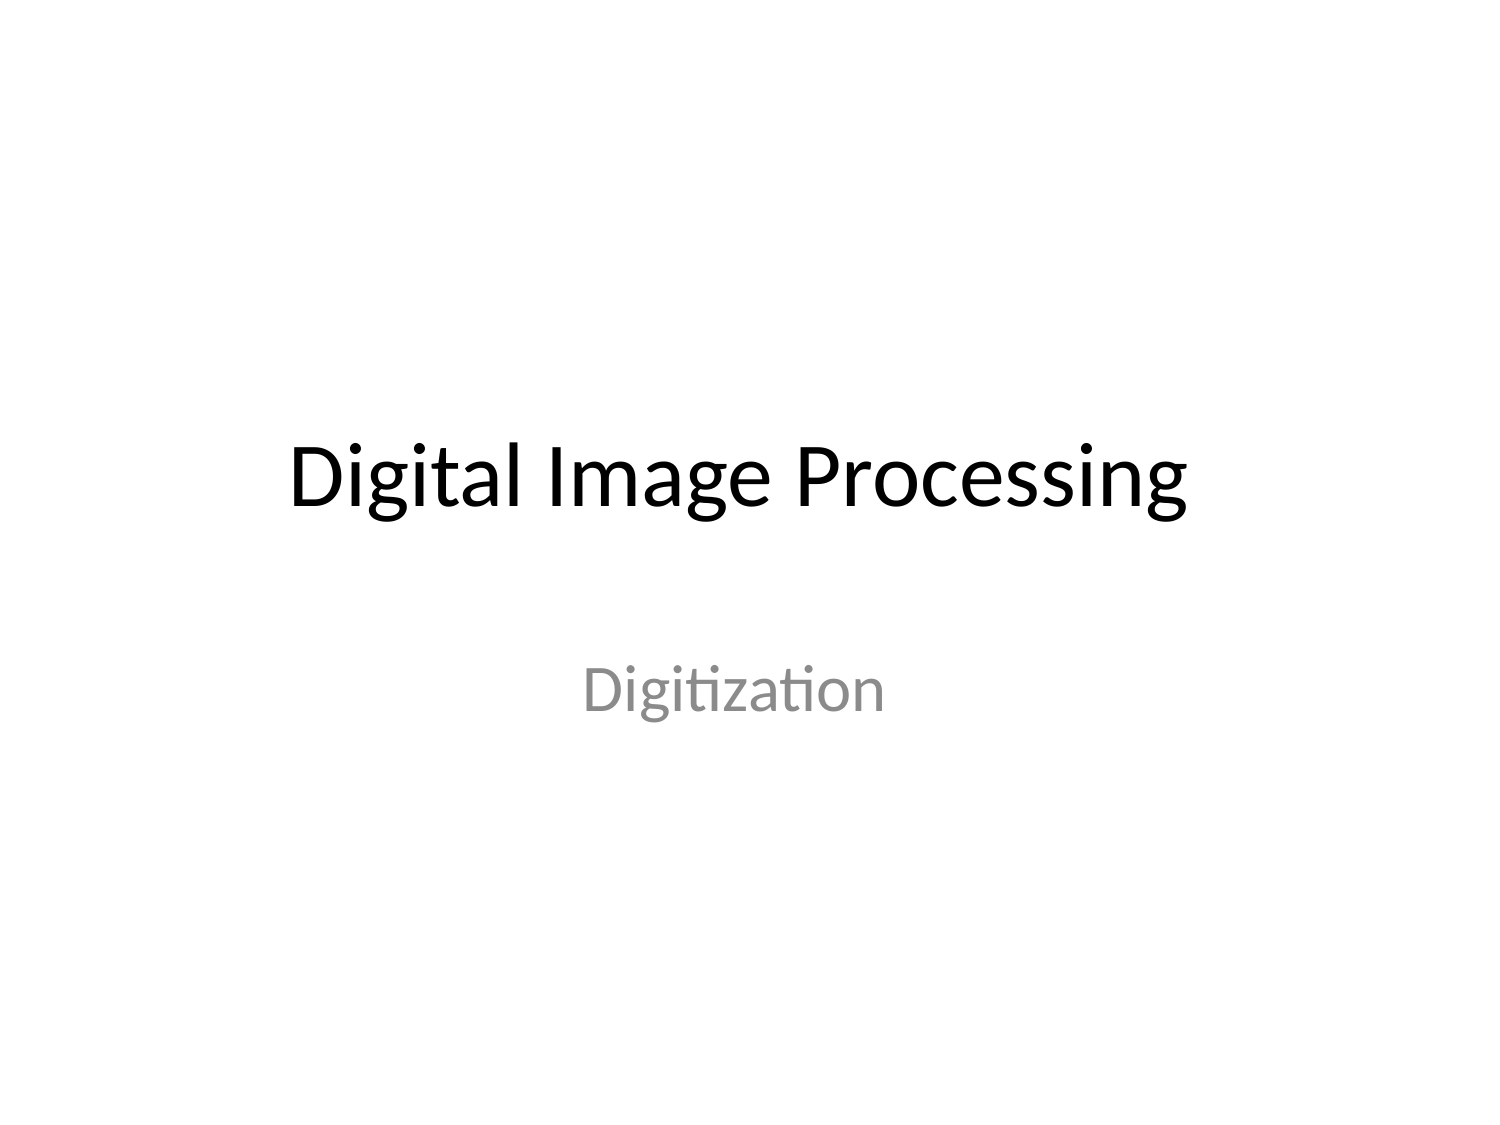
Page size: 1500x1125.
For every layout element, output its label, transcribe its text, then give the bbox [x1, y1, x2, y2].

title Digital Image Processing [112, 349, 1388, 591]
subtitle Digitization [225, 637, 1275, 925]
